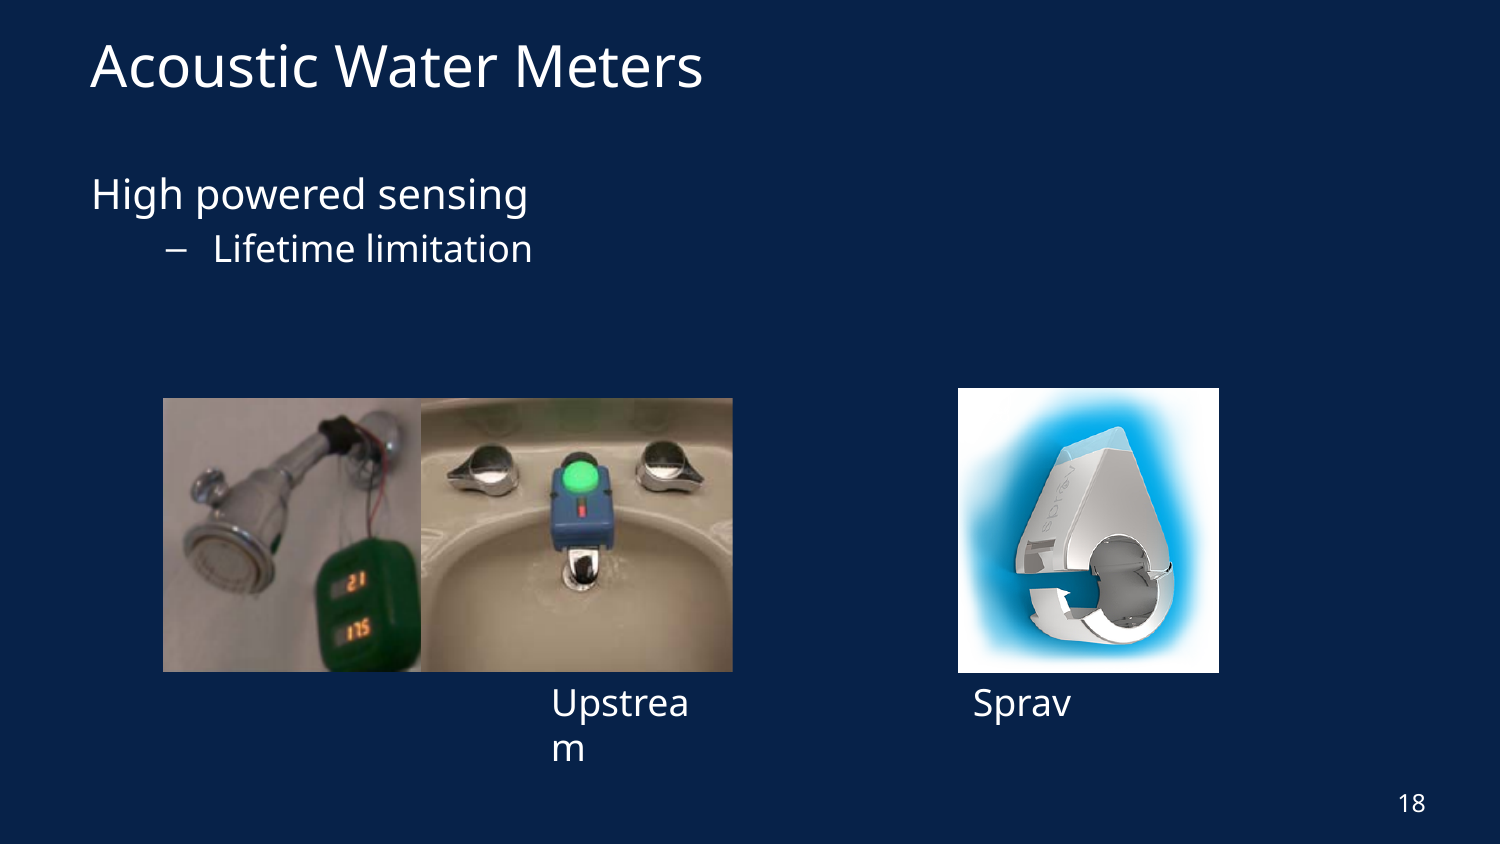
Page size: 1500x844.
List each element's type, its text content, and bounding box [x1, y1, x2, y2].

text_box Sprav [958, 679, 1099, 732]
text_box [162, 398, 733, 672]
slide_number 18 [1088, 782, 1427, 828]
list High powered sensing Lifetime limitation [76, 160, 1427, 759]
text_box Upstream [535, 679, 733, 777]
picture [957, 388, 1219, 673]
title Acoustic Water Meters [76, 22, 1427, 121]
